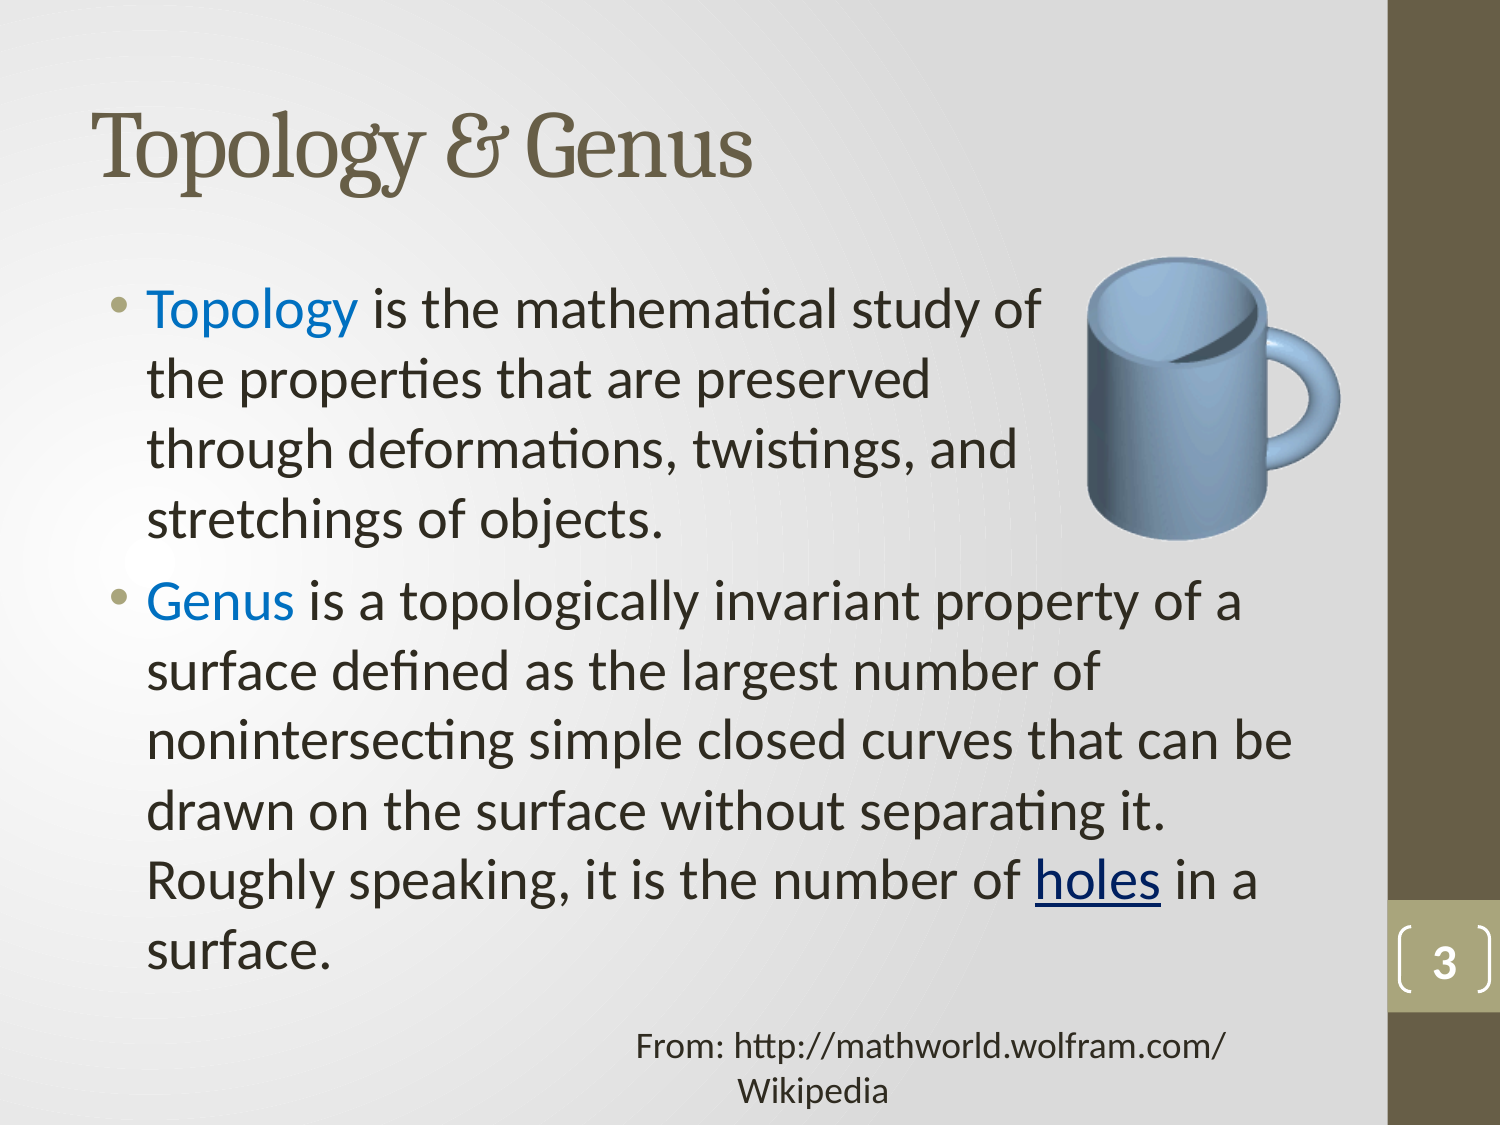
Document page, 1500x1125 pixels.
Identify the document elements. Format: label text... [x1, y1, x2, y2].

text_box From: http://mathworld.wolfram.com/ Wikipedia [621, 1013, 1242, 1119]
title Topology & Genus [75, 45, 1325, 233]
picture [1021, 210, 1398, 587]
slide_number 3 [1397, 925, 1492, 994]
list Topology is the mathematical study of the properties that are preserved through deformations, twistings, and stretchings of objects. Genus is a topologically invariant property of a surface defined as the largest number of nonintersecting simple closed curves that can be drawn on the surface without separating it. Roughly speaking, it is the number of holes in a surface. [75, 262, 1325, 1050]
